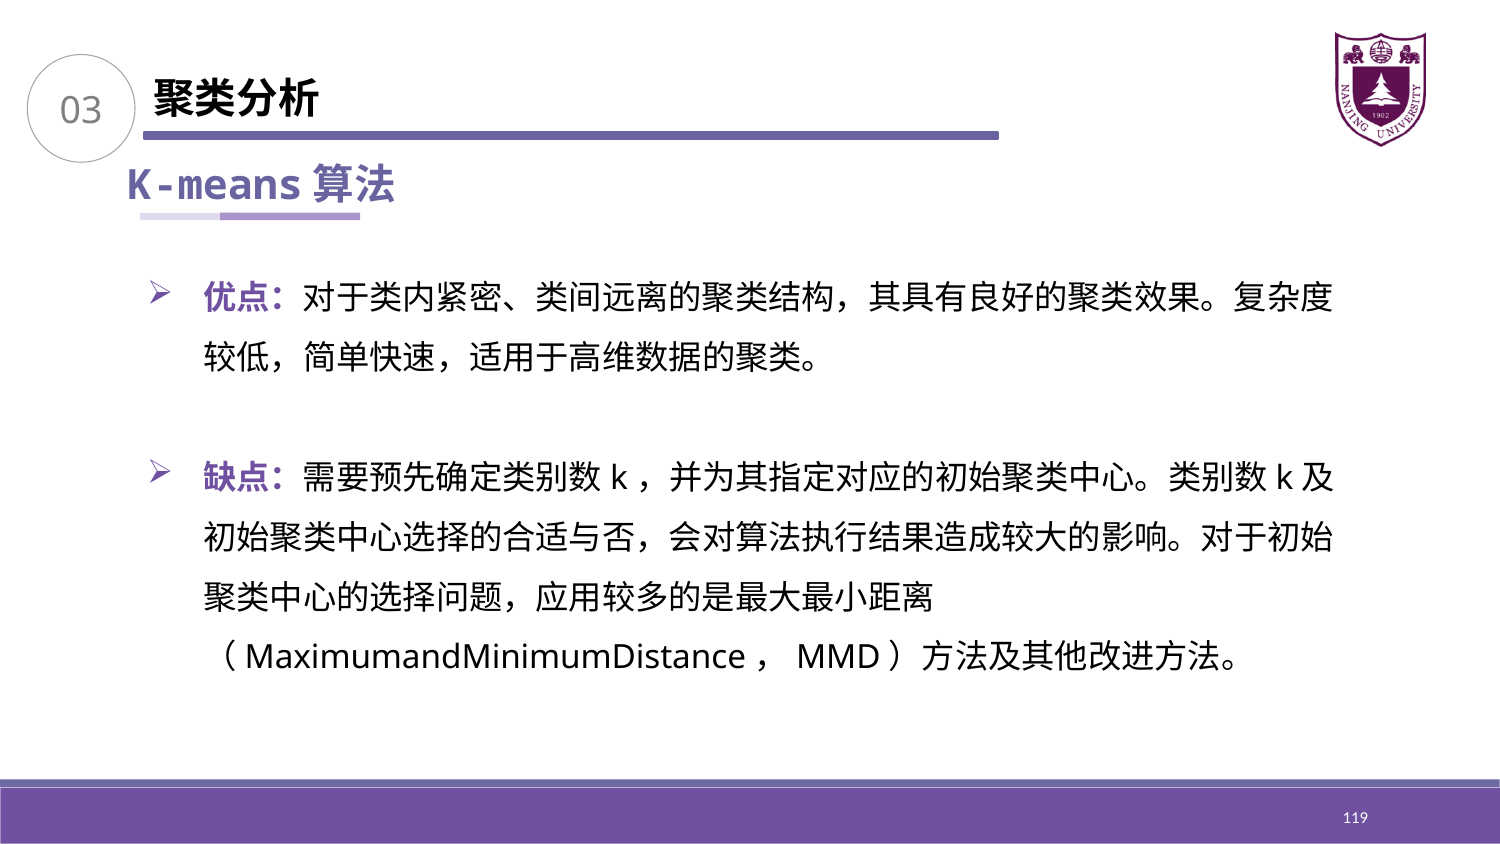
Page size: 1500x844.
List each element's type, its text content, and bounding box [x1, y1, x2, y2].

text_box [219, 211, 361, 221]
text_box 聚类分析 [141, 66, 332, 128]
text_box [139, 211, 239, 222]
picture [1334, 31, 1427, 147]
text_box K-means算法 [113, 150, 411, 215]
slide_number 119 [1218, 794, 1380, 840]
text_box 03 [25, 53, 137, 164]
text_box 优点：对于类内紧密、类间远离的聚类结构，其具有良好的聚类效果。复杂度较低，简单快速，适用于高维数据的聚类。 缺点：需要预先确定类别数k，并为其指定对应的初始聚类中心。类别数k及初始聚类中心选择的合适与否，会对算法执行结果造成较大的影响。对于初始聚类中心的选择问题，应用较多的是最大最小距离（MaximumandMinimumDistance，MMD）方法及其他改进方法。 [135, 256, 1360, 676]
text_box [143, 131, 999, 140]
